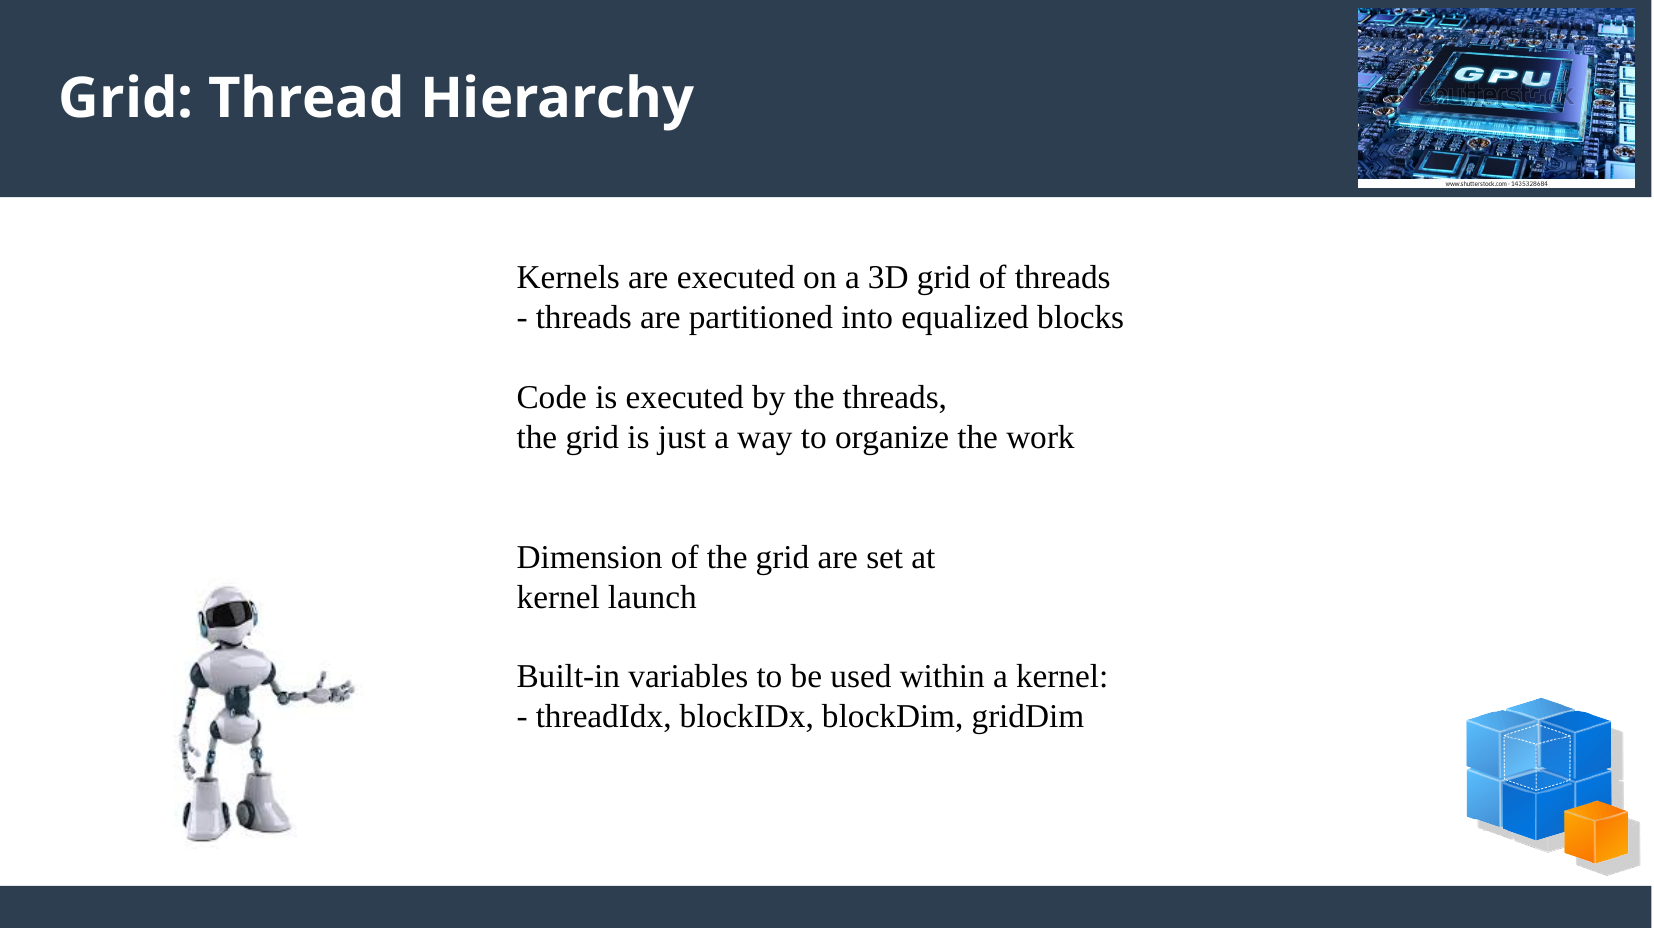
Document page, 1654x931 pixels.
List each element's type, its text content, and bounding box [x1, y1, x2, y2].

text_box Grid: Thread Hierarchy [58, 37, 1352, 153]
text_box Kernels are executed on a 3D grid of threads - threads are partitioned into equalized blocks Code is executed by the threads, the grid is just a way to organize the work Dimension of the grid are set at kernel launch Built-in variables to be used within a kernel: - threadIdx, blockIDx, blockDim, gridDim [501, 247, 1305, 808]
picture [40, 578, 424, 849]
picture [1452, 683, 1649, 874]
picture [1358, 8, 1636, 188]
